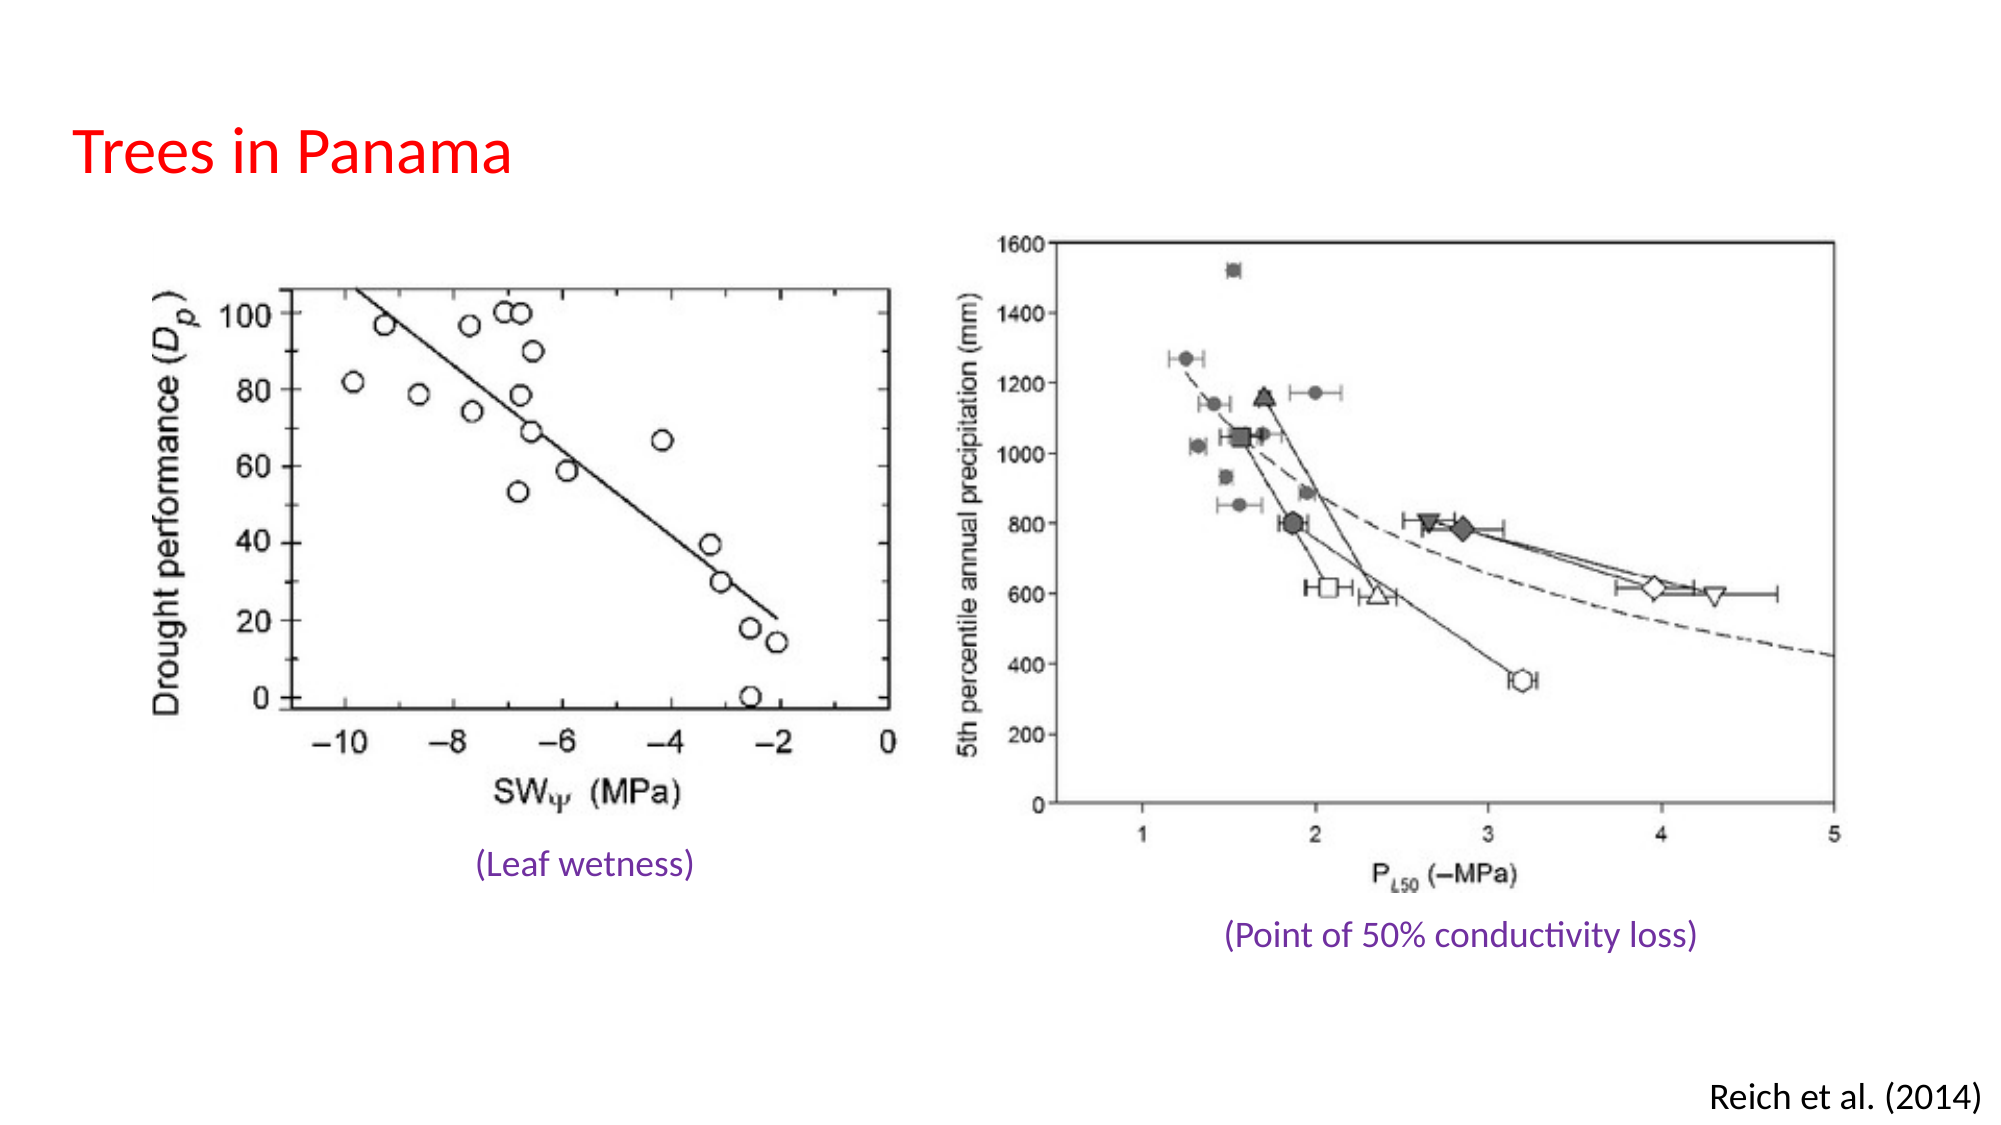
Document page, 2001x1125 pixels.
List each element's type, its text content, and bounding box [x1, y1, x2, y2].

text_box (Point of 50% conductivity loss) [1208, 902, 1714, 963]
picture [151, 232, 1848, 893]
text_box Reich et al. (2014) [1694, 1064, 1998, 1125]
text_box Trees in Panama [57, 99, 529, 195]
